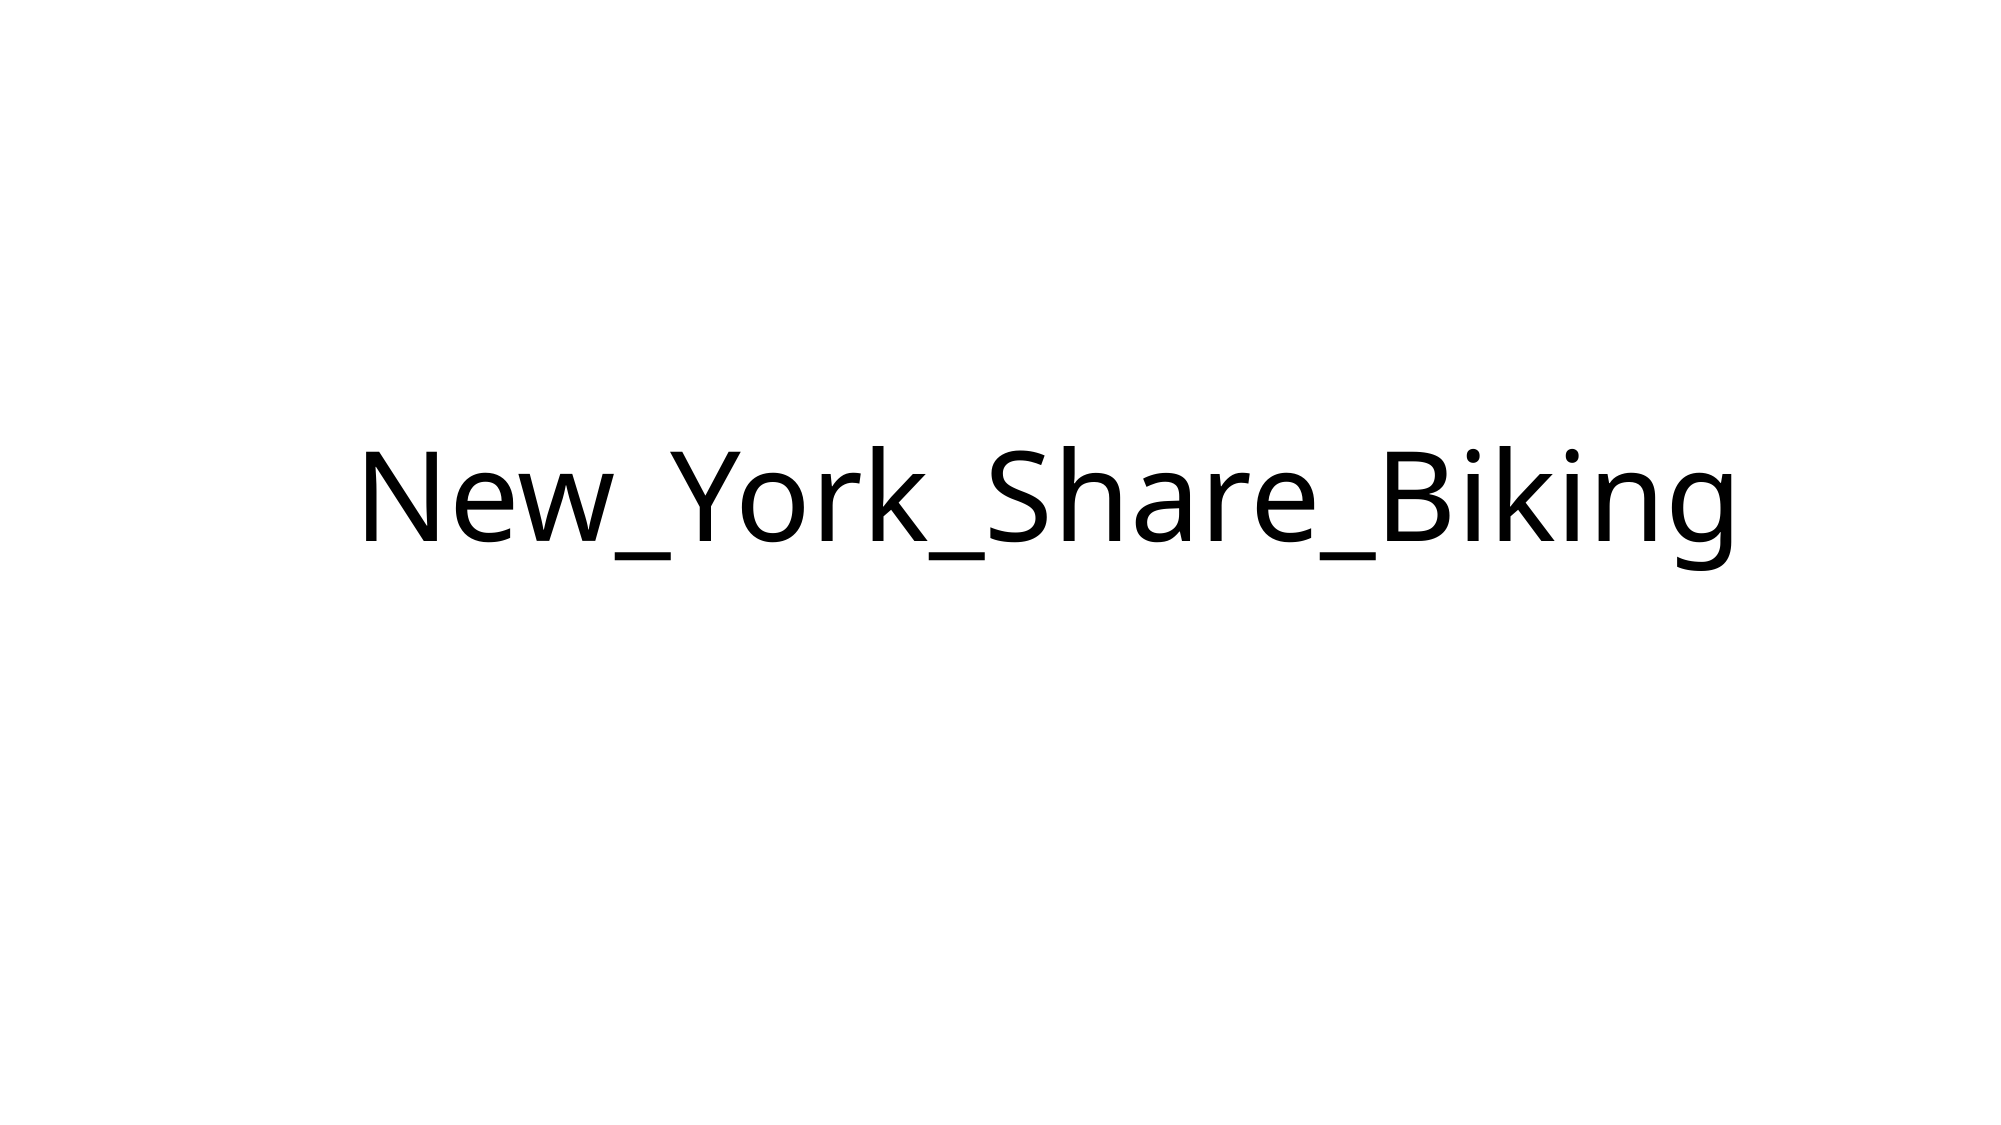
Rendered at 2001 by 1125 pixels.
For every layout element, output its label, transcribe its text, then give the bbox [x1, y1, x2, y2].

title New_York_Share_Biking [249, 184, 1848, 576]
